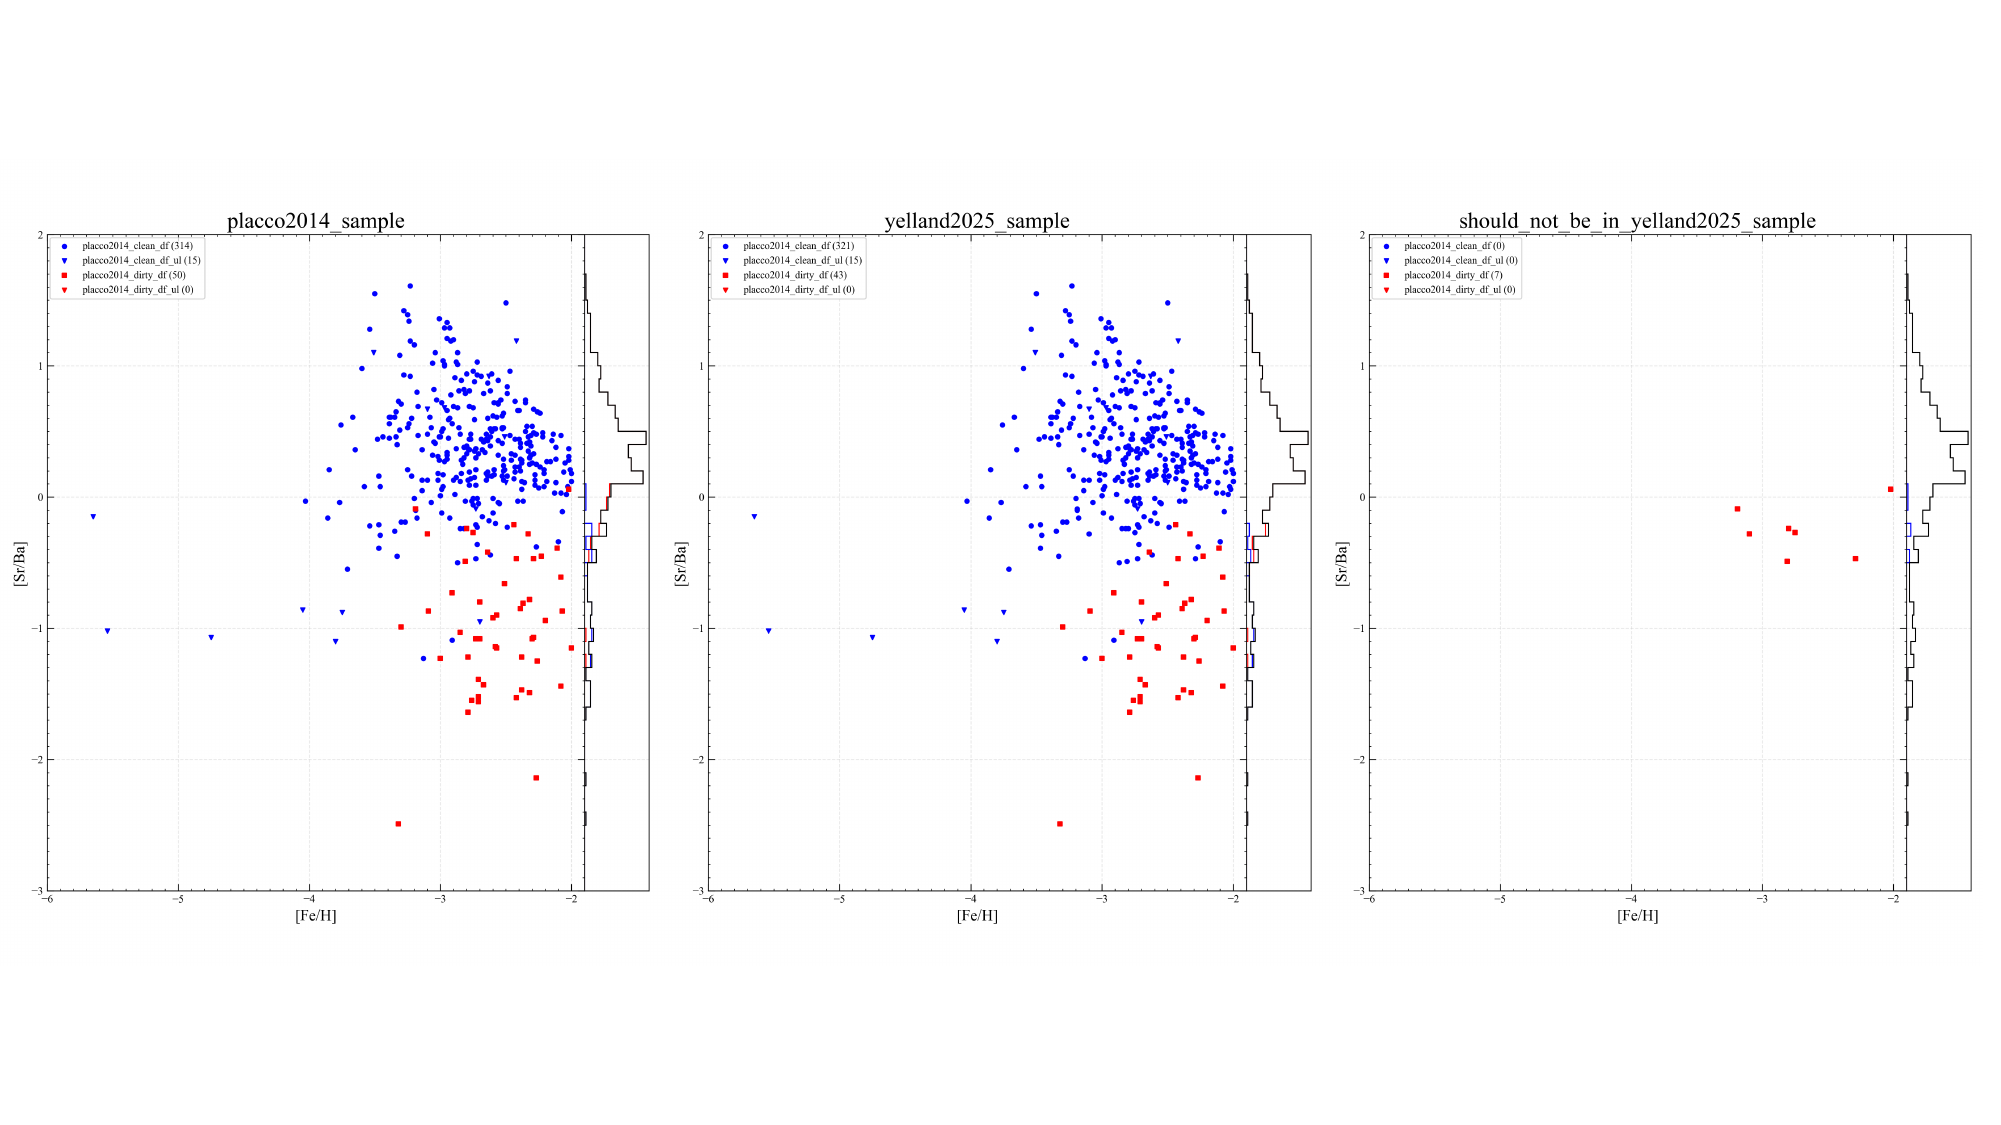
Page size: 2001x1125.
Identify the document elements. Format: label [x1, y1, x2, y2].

picture [0, 158, 1984, 966]
